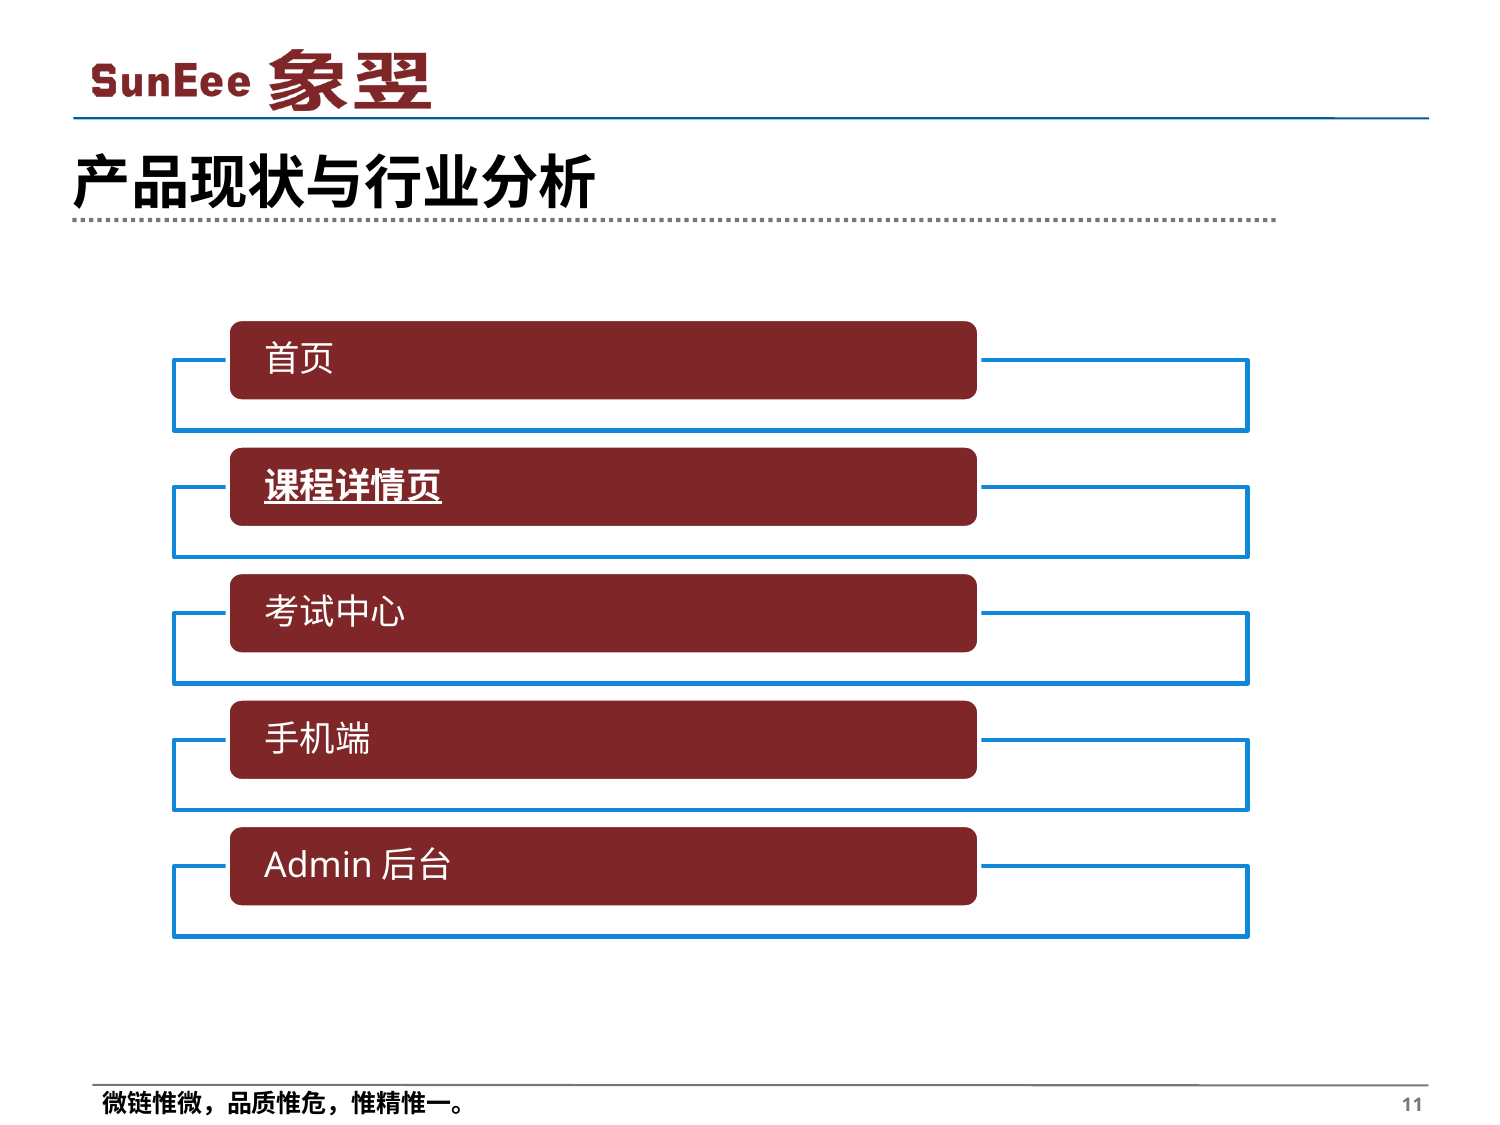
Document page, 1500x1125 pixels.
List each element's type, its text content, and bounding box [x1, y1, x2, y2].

title 产品现状与行业分析 [57, 138, 1273, 224]
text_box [173, 318, 1248, 938]
picture [92, 49, 431, 111]
slide_number 11 [1130, 1084, 1444, 1122]
